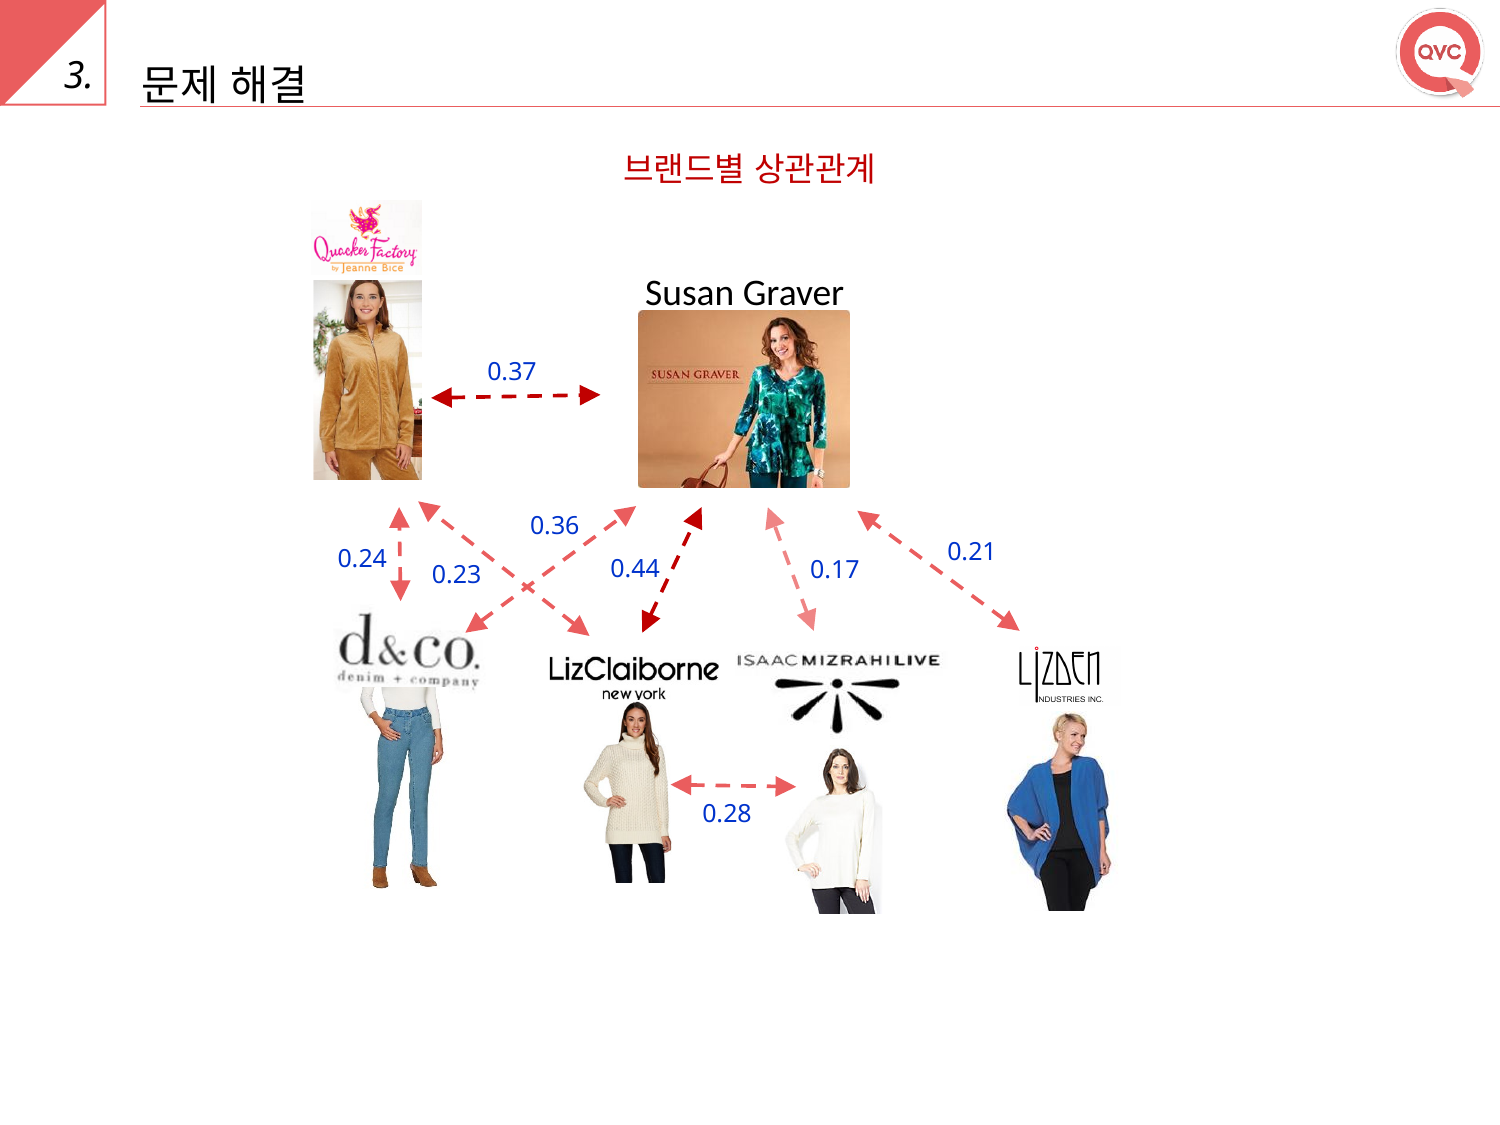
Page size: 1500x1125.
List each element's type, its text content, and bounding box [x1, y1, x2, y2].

text_box 문제 해결 [127, 26, 323, 117]
picture [1392, 6, 1487, 101]
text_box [0, 0, 107, 107]
text_box 브랜드별 상관관계 [608, 121, 892, 196]
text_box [53, 200, 1121, 914]
